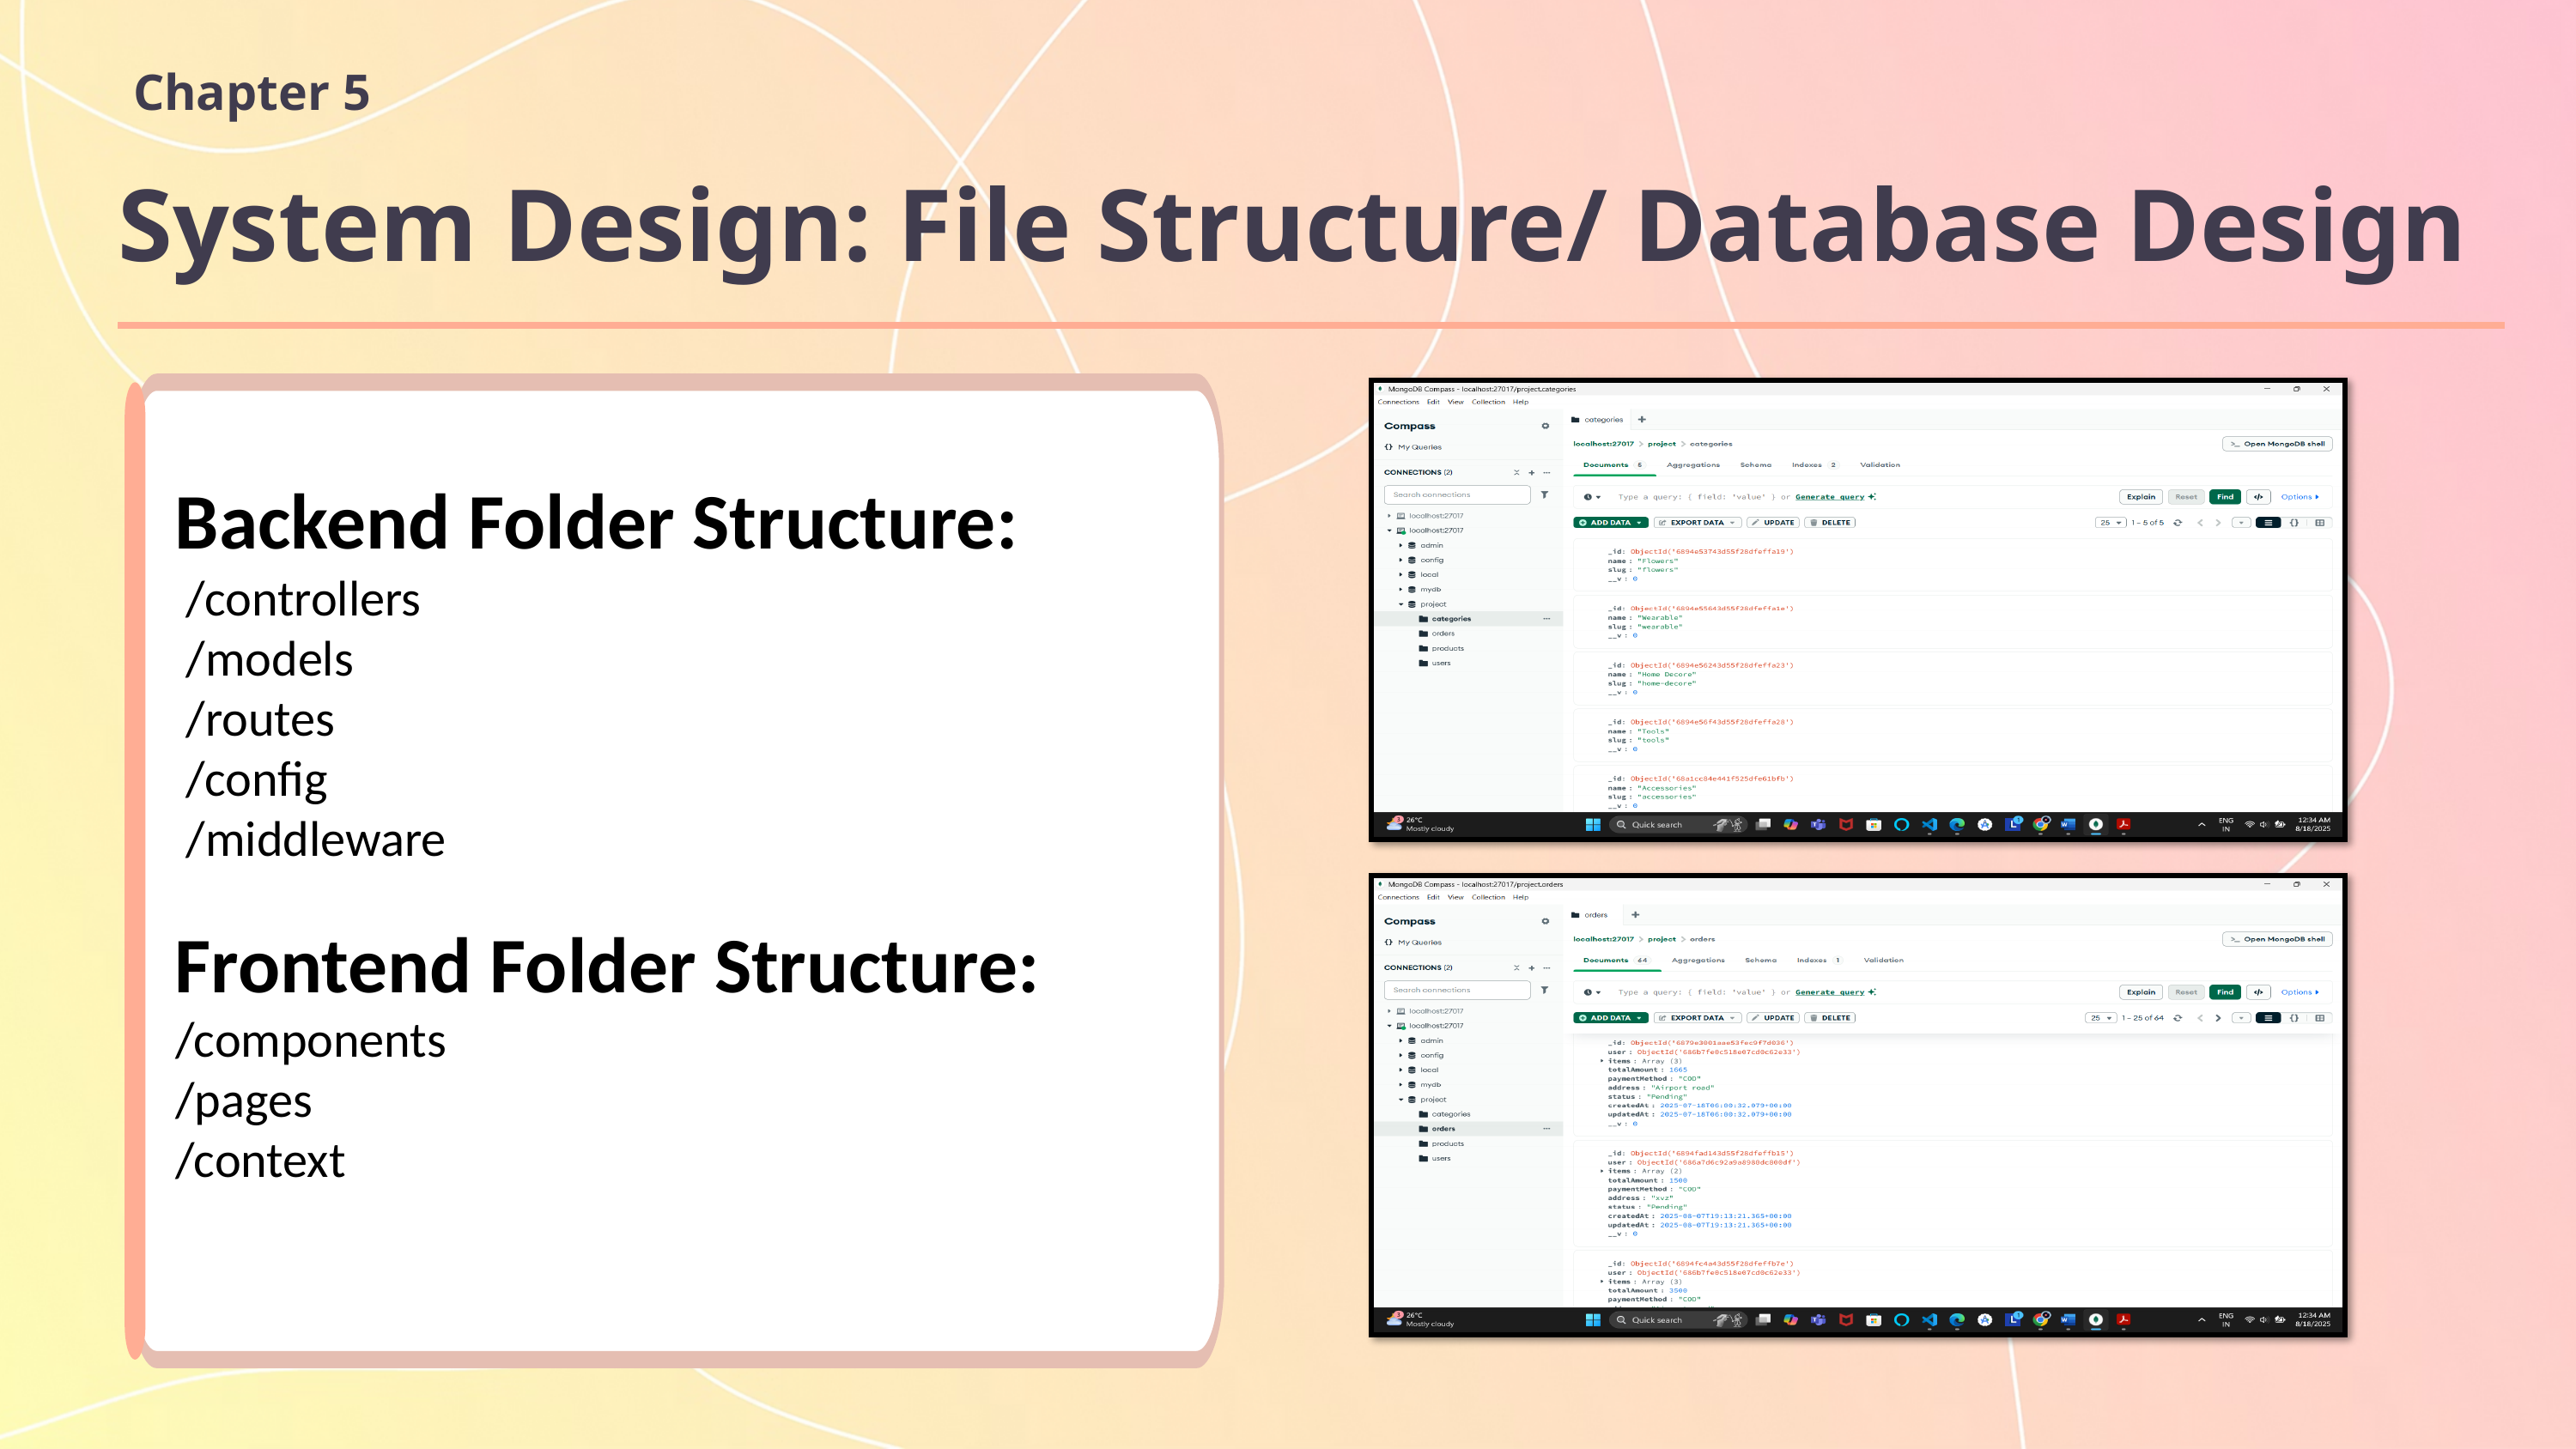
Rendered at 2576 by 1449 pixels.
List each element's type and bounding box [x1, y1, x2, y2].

text_box [160, 913, 1276, 1246]
text_box [124, 373, 1224, 1369]
picture [1373, 877, 2343, 1333]
picture [1373, 382, 2343, 838]
text_box [160, 470, 1286, 879]
text_box [118, 321, 2506, 329]
text_box [0, 0, 2576, 1449]
